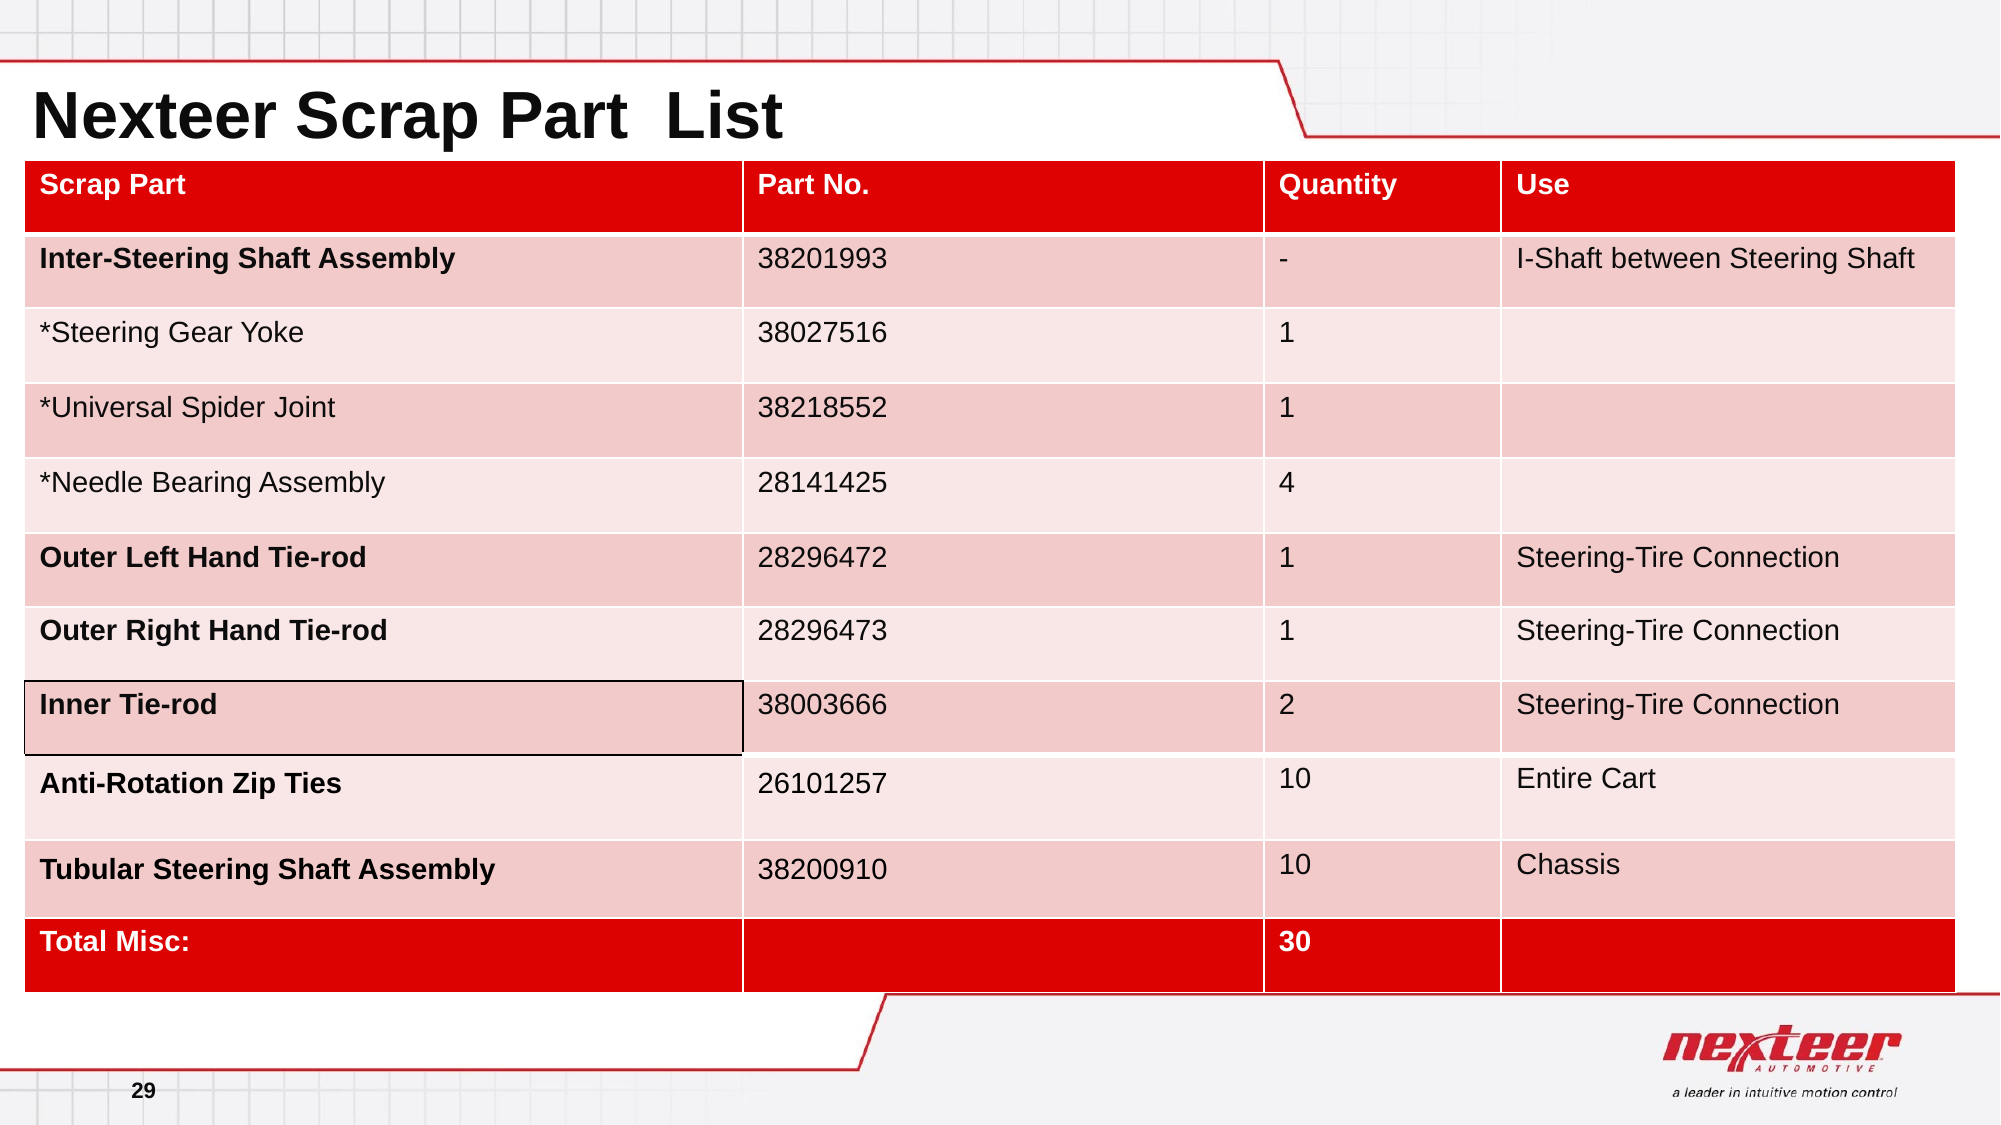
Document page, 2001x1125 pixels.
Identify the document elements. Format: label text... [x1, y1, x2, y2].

picture [0, 0, 2000, 1125]
table_cell [1502, 384, 1955, 457]
table_cell 1 [1265, 608, 1500, 680]
table_cell [1502, 919, 1955, 992]
table_cell 38003666 [744, 682, 1263, 752]
table_cell 30 [1265, 919, 1500, 992]
table_cell Inter-Steering Shaft Assembly [25, 237, 742, 307]
table_cell 38027516 [744, 309, 1263, 382]
table_cell Chassis [1502, 841, 1955, 917]
table_cell - [1265, 237, 1500, 307]
table_cell [744, 919, 1263, 992]
table_cell Tubular Steering Shaft Assembly [25, 841, 742, 917]
table_header Quantity [1265, 161, 1500, 232]
table_cell *Universal Spider Joint [25, 384, 742, 457]
table_cell 10 [1265, 758, 1500, 839]
title Nexteer Scrap Part List [24, 58, 1167, 160]
table_cell Anti-Rotation Zip Ties [25, 756, 742, 839]
table_cell 28296472 [744, 534, 1263, 606]
table_cell 38200910 [744, 841, 1263, 917]
table_cell [1502, 309, 1955, 382]
table_cell Outer Right Hand Tie-rod [25, 608, 742, 680]
table_cell Steering-Tire Connection [1502, 608, 1955, 680]
table_cell 4 [1265, 459, 1500, 532]
table_cell 28141425 [744, 459, 1263, 532]
table_cell [1502, 459, 1955, 532]
table_cell 1 [1265, 384, 1500, 457]
table_cell 1 [1265, 534, 1500, 606]
table_cell *Needle Bearing Assembly [25, 459, 742, 532]
table_cell 28296473 [744, 608, 1263, 680]
table_header Scrap Part [25, 161, 742, 232]
table_cell Total Misc: [25, 919, 742, 992]
table_cell 26101257 [744, 758, 1263, 839]
table_cell 1 [1265, 309, 1500, 382]
table_cell I-Shaft between Steering Shaft [1502, 237, 1955, 307]
table_header Part No. [744, 161, 1263, 232]
table_cell Entire Cart [1502, 758, 1955, 839]
table_cell *Steering Gear Yoke [25, 309, 742, 382]
table_cell 10 [1265, 841, 1500, 917]
table_cell Inner Tie-rod [25, 682, 742, 754]
table_header Use [1502, 161, 1955, 232]
table_cell Outer Left Hand Tie-rod [25, 534, 742, 606]
table_cell 38218552 [744, 384, 1263, 457]
table_cell 2 [1265, 682, 1500, 752]
table_cell 38201993 [744, 237, 1263, 307]
table_cell Steering-Tire Connection [1502, 534, 1955, 606]
table_cell Steering-Tire Connection [1502, 682, 1955, 752]
